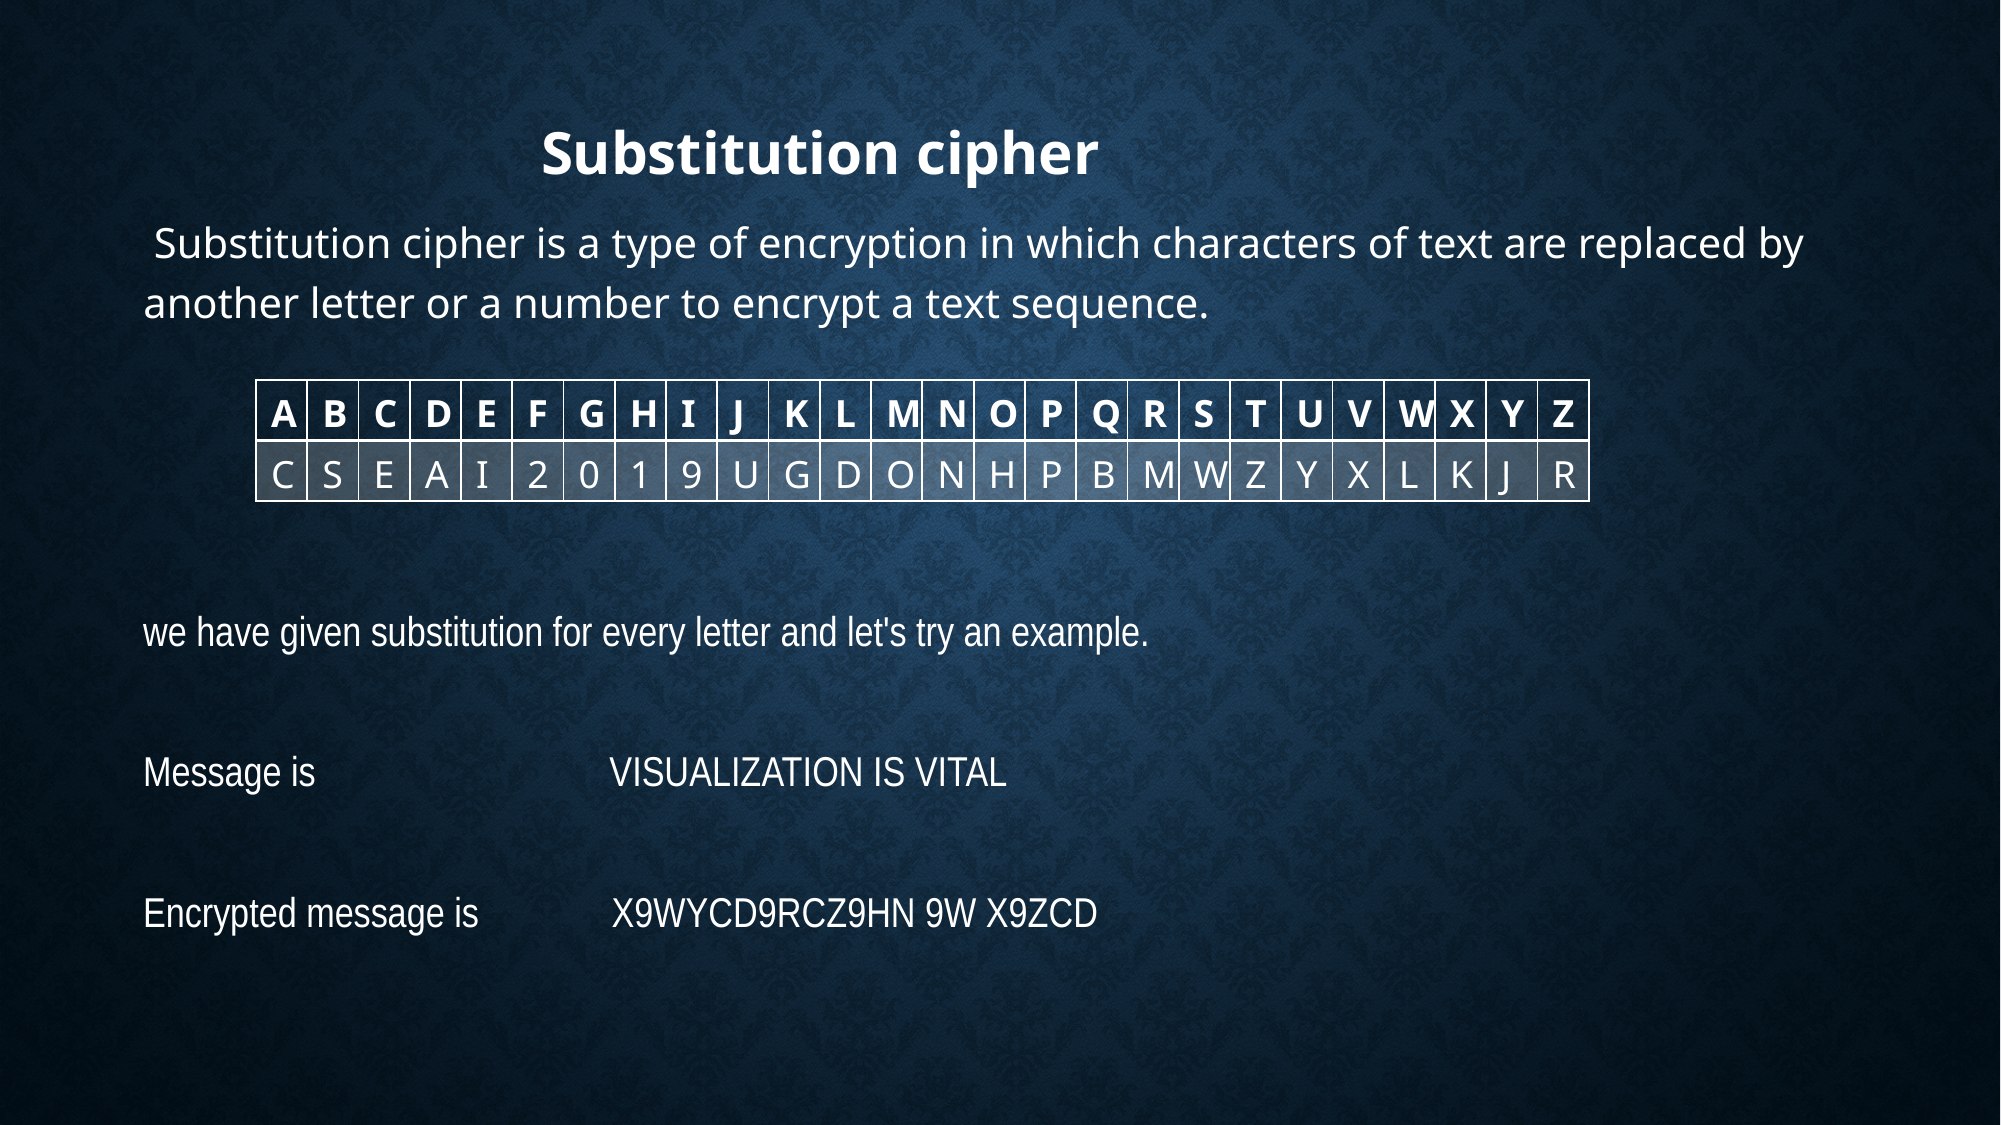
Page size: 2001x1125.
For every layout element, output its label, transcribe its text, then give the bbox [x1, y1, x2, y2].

table_cell I [462, 442, 511, 500]
table_cell 9 [667, 442, 716, 500]
table_cell B [1077, 442, 1127, 500]
table_header M [872, 381, 921, 439]
table_header T [1231, 381, 1280, 439]
table_cell D [821, 442, 870, 500]
table_cell H [975, 442, 1024, 500]
table_header F [513, 381, 563, 439]
table_header R [1128, 381, 1178, 439]
table_cell S [308, 442, 358, 500]
table_cell W [1180, 442, 1229, 500]
table_header X [1436, 381, 1485, 439]
table_header B [308, 381, 358, 439]
table_header C [359, 381, 409, 439]
table_cell E [359, 442, 409, 500]
table_header A [257, 381, 306, 439]
table_header W [1385, 381, 1434, 439]
table_header P [1026, 381, 1075, 439]
table_cell O [872, 442, 921, 500]
table_header G [564, 381, 614, 439]
table_cell C [257, 442, 306, 500]
table_cell R [1538, 442, 1588, 500]
table_cell A [411, 442, 460, 500]
table_cell 0 [564, 442, 614, 500]
table_cell L [1385, 442, 1434, 500]
table_header L [821, 381, 870, 439]
table_header V [1333, 381, 1383, 439]
table_header S [1180, 381, 1229, 439]
table_cell U [718, 442, 768, 500]
table_cell P [1026, 442, 1075, 500]
table_cell 1 [616, 442, 665, 500]
table_header I [667, 381, 716, 439]
table_cell N [923, 442, 973, 500]
table_cell Y [1282, 442, 1332, 500]
table_header K [769, 381, 819, 439]
table_cell M [1128, 442, 1178, 500]
table_cell J [1487, 442, 1537, 500]
table_header D [411, 381, 460, 439]
table_header N [923, 381, 973, 439]
table_header Q [1077, 381, 1127, 439]
text_box we have given substitution for every letter and let's try an example. Message is VISUALIZATION IS VITAL Encrypted message is X9WYCD9RCZ9HN 9W X9ZCD [128, 593, 1405, 943]
table_header O [975, 381, 1024, 439]
table_header J [718, 381, 768, 439]
list Substitution cipher Substitution cipher is a type of encryption in which characters of text are replaced by another letter or a number to encrypt a text sequence. [128, 94, 1827, 970]
table_header Y [1487, 381, 1537, 439]
table_cell X [1333, 442, 1383, 500]
table_header U [1282, 381, 1332, 439]
table_header E [462, 381, 511, 439]
table_cell G [769, 442, 819, 500]
table_cell K [1436, 442, 1485, 500]
table_cell 2 [513, 442, 563, 500]
table_cell Z [1231, 442, 1280, 500]
table_header H [616, 381, 665, 439]
table_header Z [1538, 381, 1588, 439]
